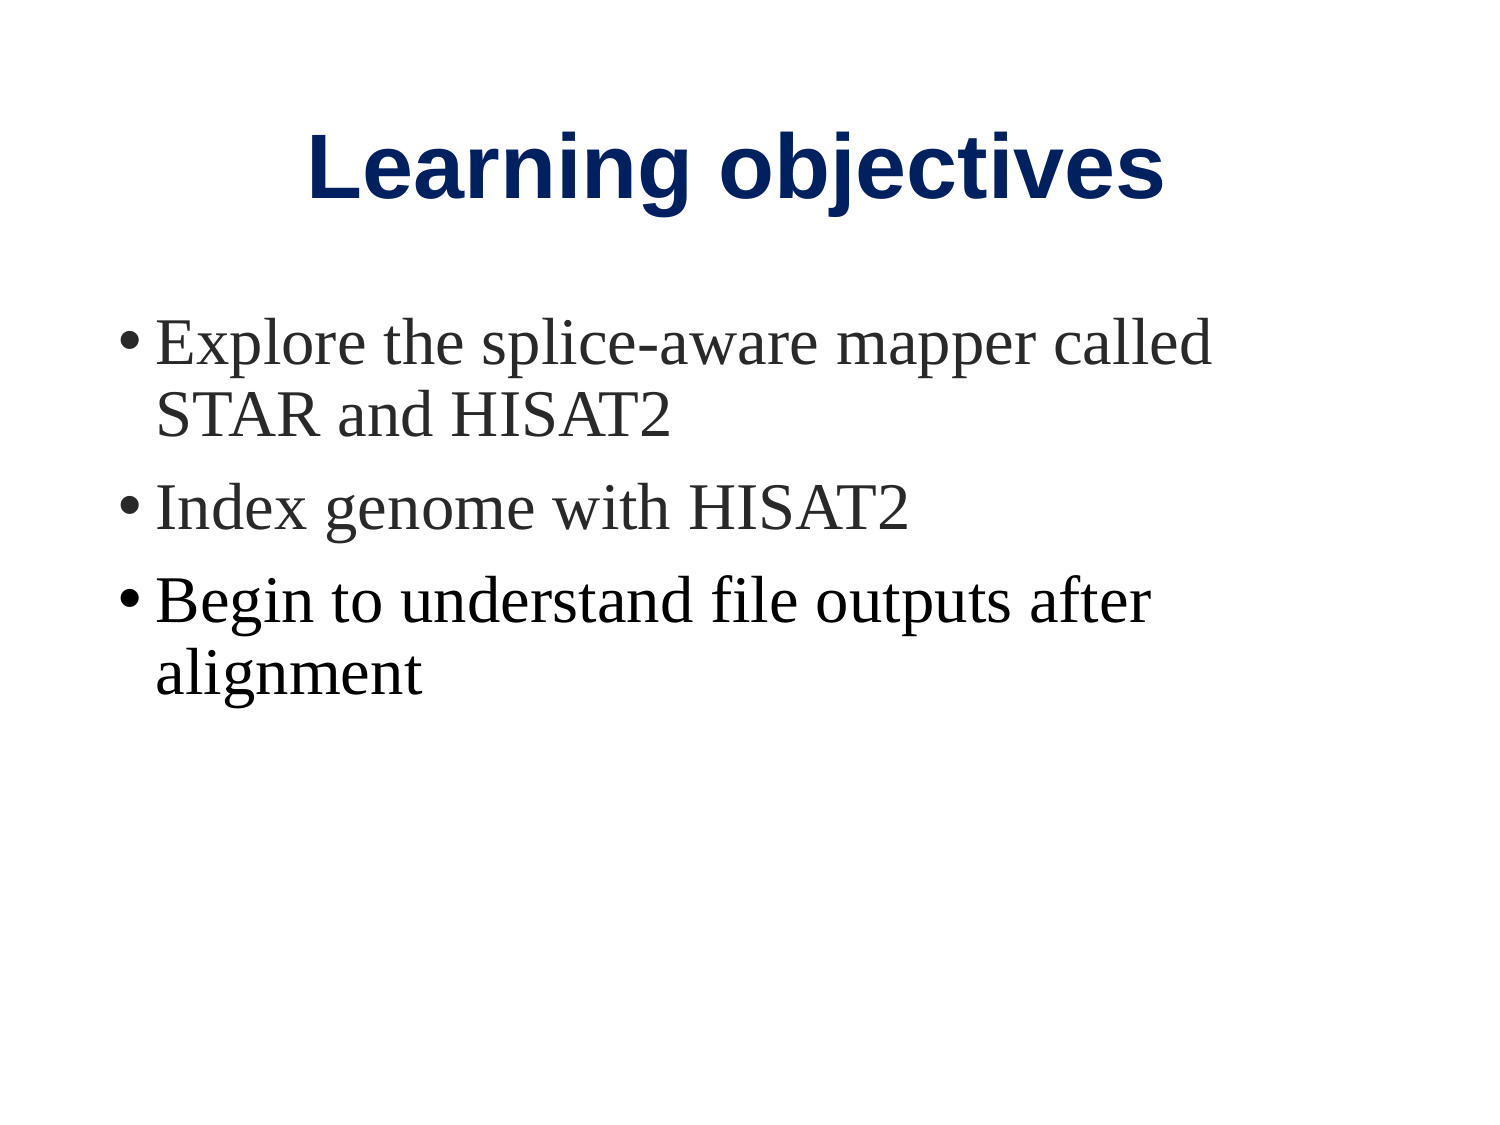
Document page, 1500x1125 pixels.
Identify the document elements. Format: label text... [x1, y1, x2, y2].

list Explore the splice-aware mapper called STAR and HISAT2 Index genome with HISAT2 Begin to understand file outputs after alignment [103, 299, 1397, 1014]
title Learning objectives [103, 59, 1397, 278]
